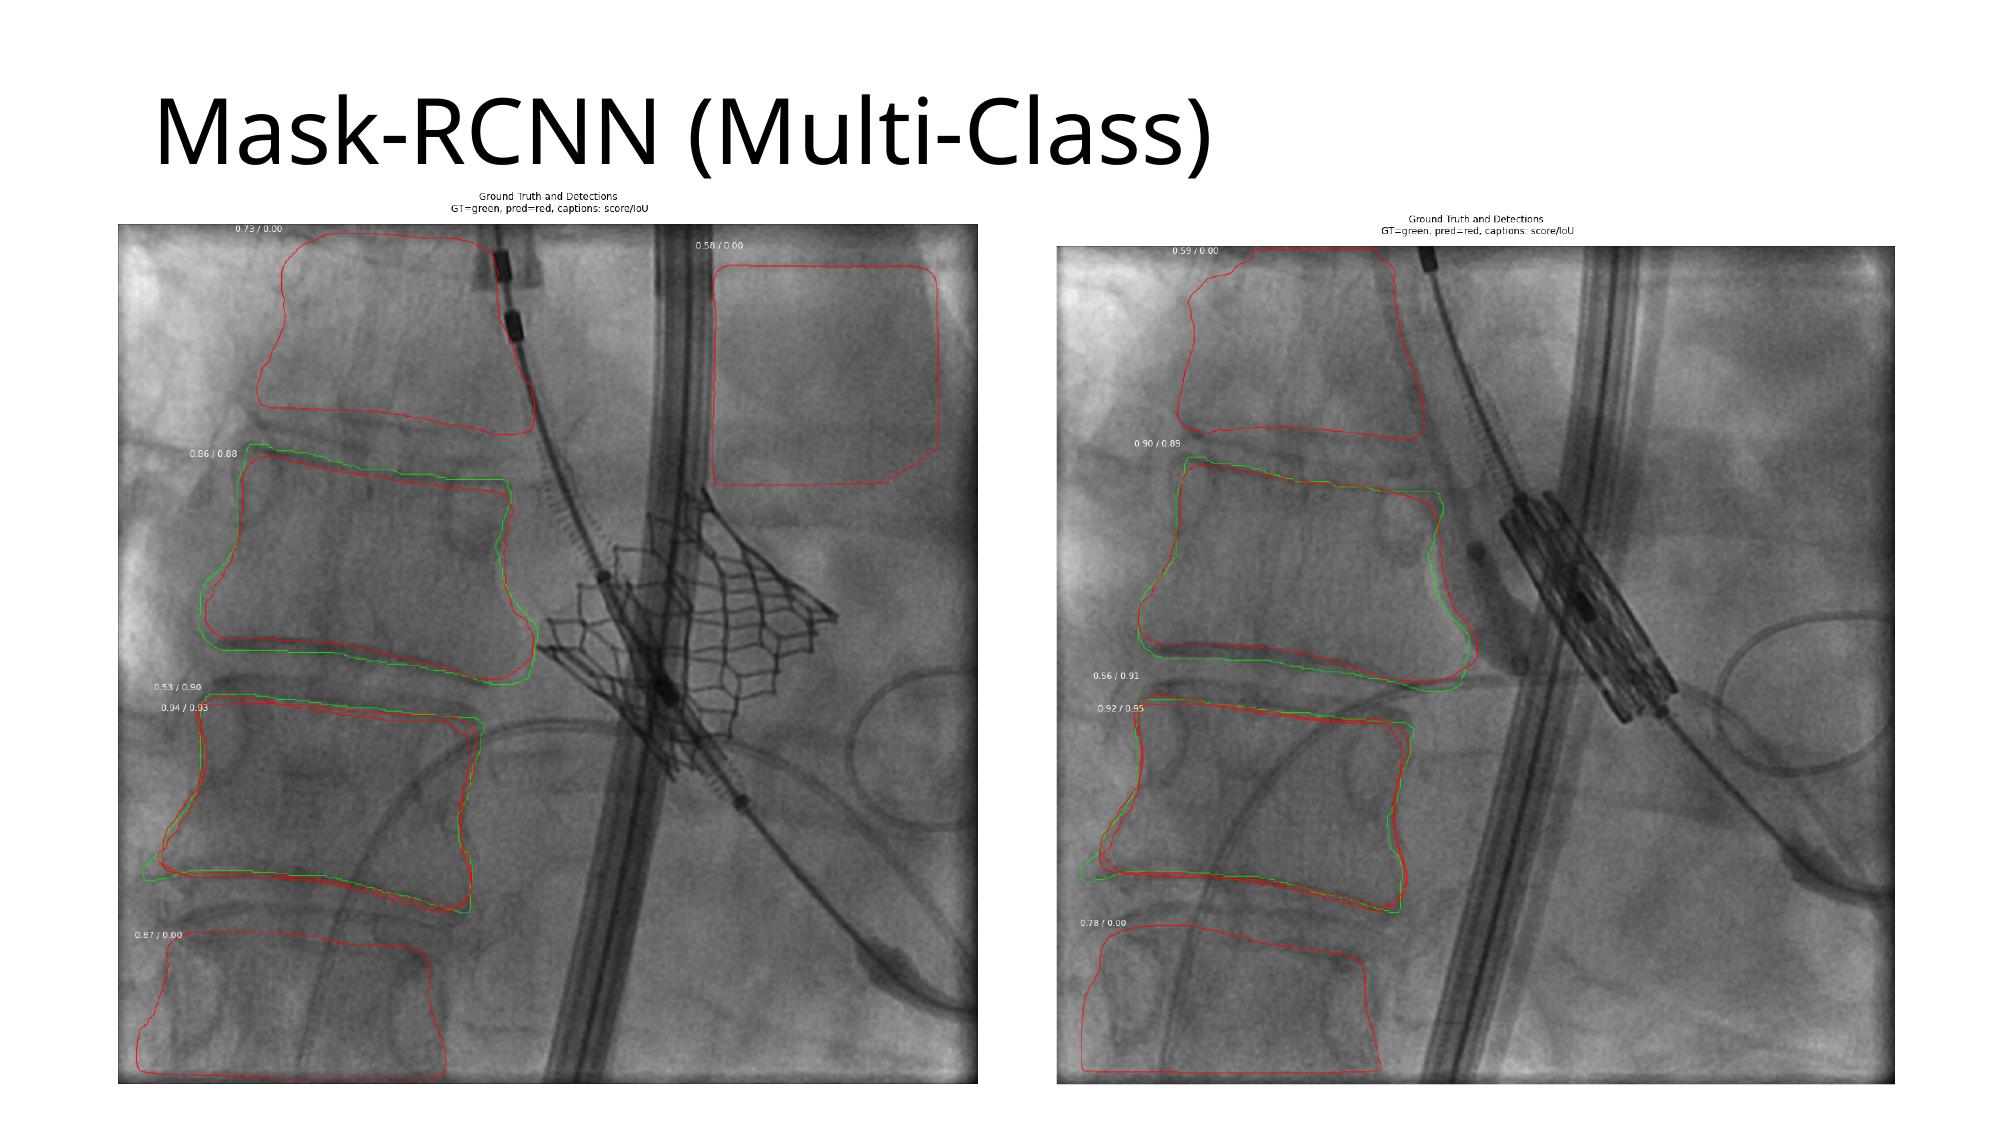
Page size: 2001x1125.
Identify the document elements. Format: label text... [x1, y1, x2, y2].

picture [103, 186, 991, 1098]
title Mask-RCNN (Multi-Class) [137, 59, 1863, 210]
picture [1043, 209, 1908, 1098]
